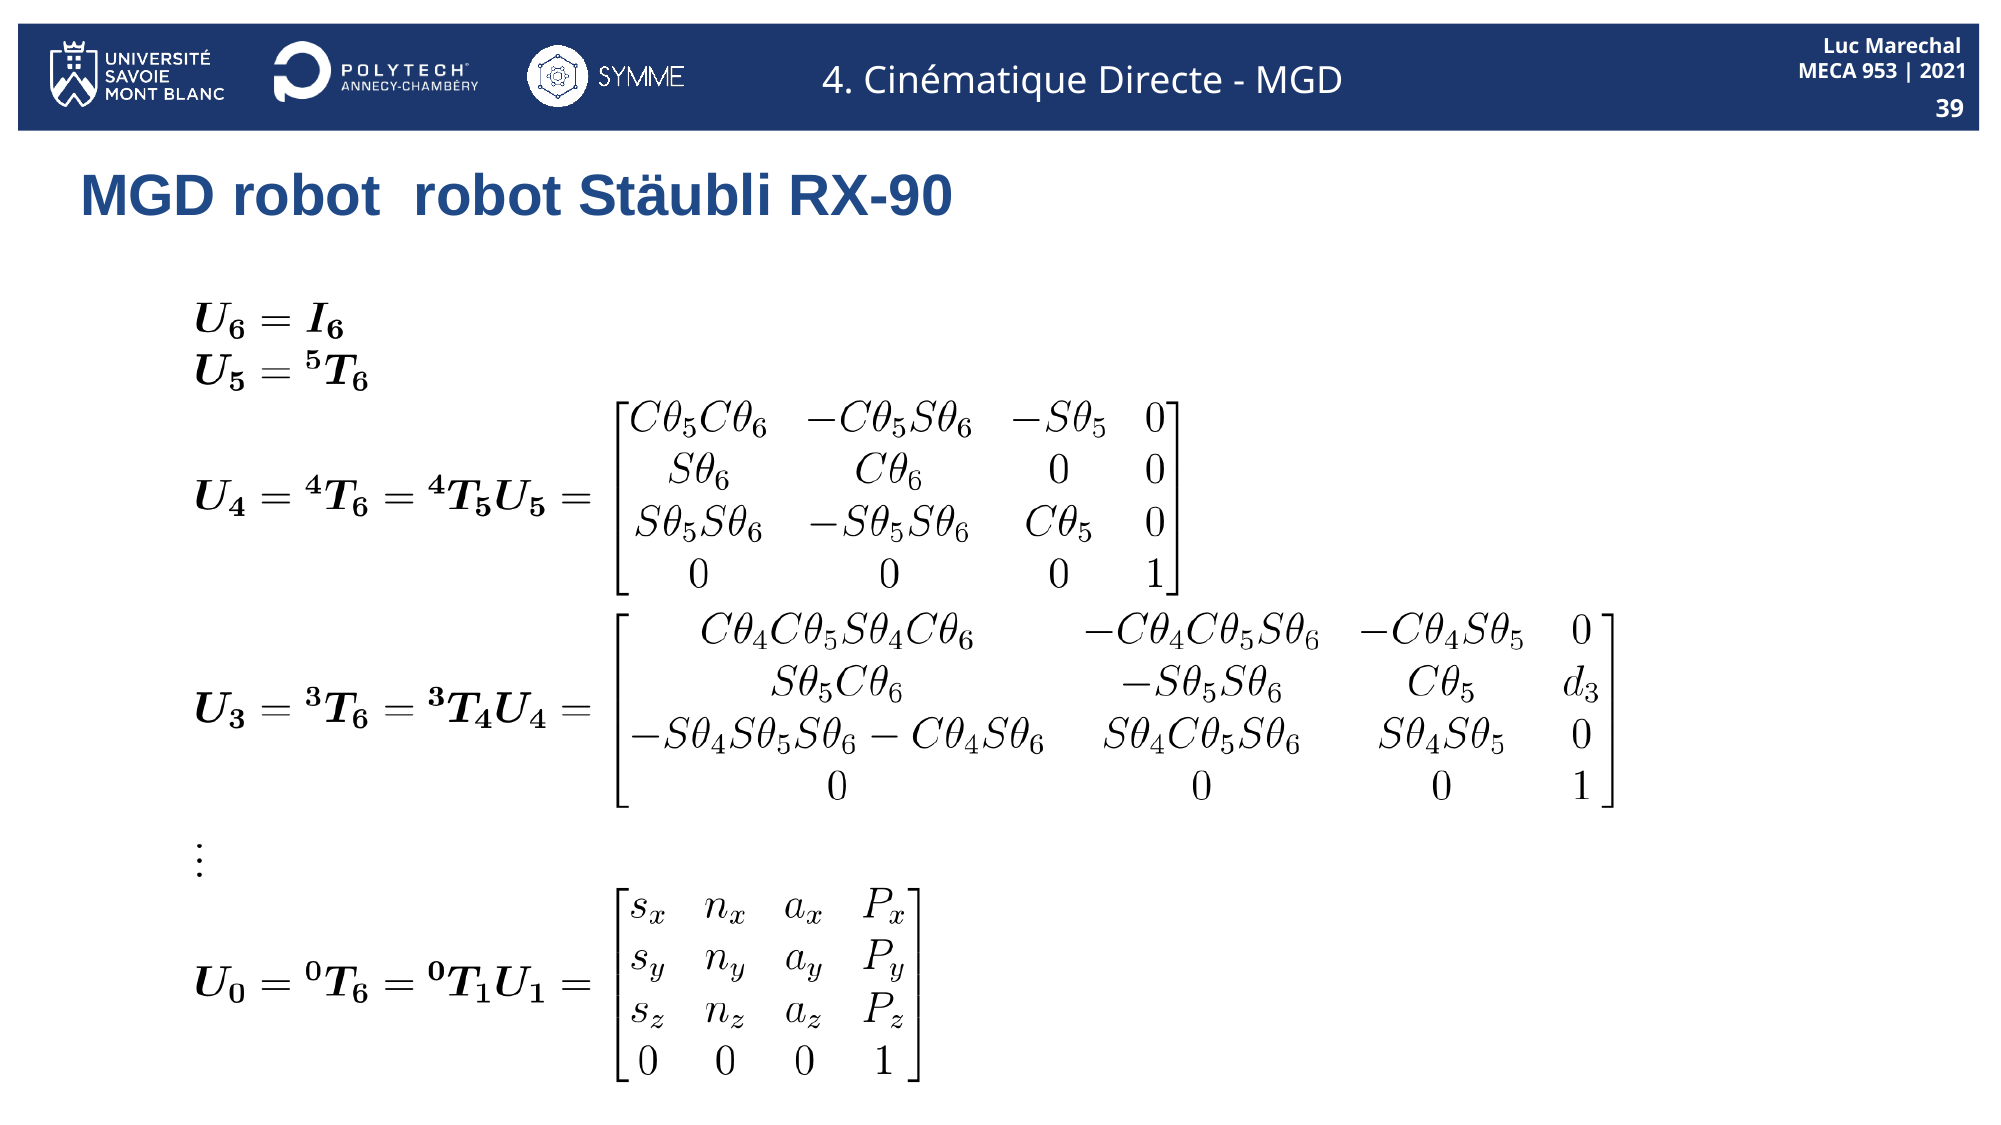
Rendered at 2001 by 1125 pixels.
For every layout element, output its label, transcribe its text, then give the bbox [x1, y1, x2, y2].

picture [527, 45, 684, 107]
slide_number 39 [1804, 79, 1980, 140]
title MGD robot robot Stäubli RX-90 [65, 154, 1791, 239]
picture [169, 285, 1632, 1106]
picture [50, 41, 224, 107]
picture [274, 41, 478, 102]
